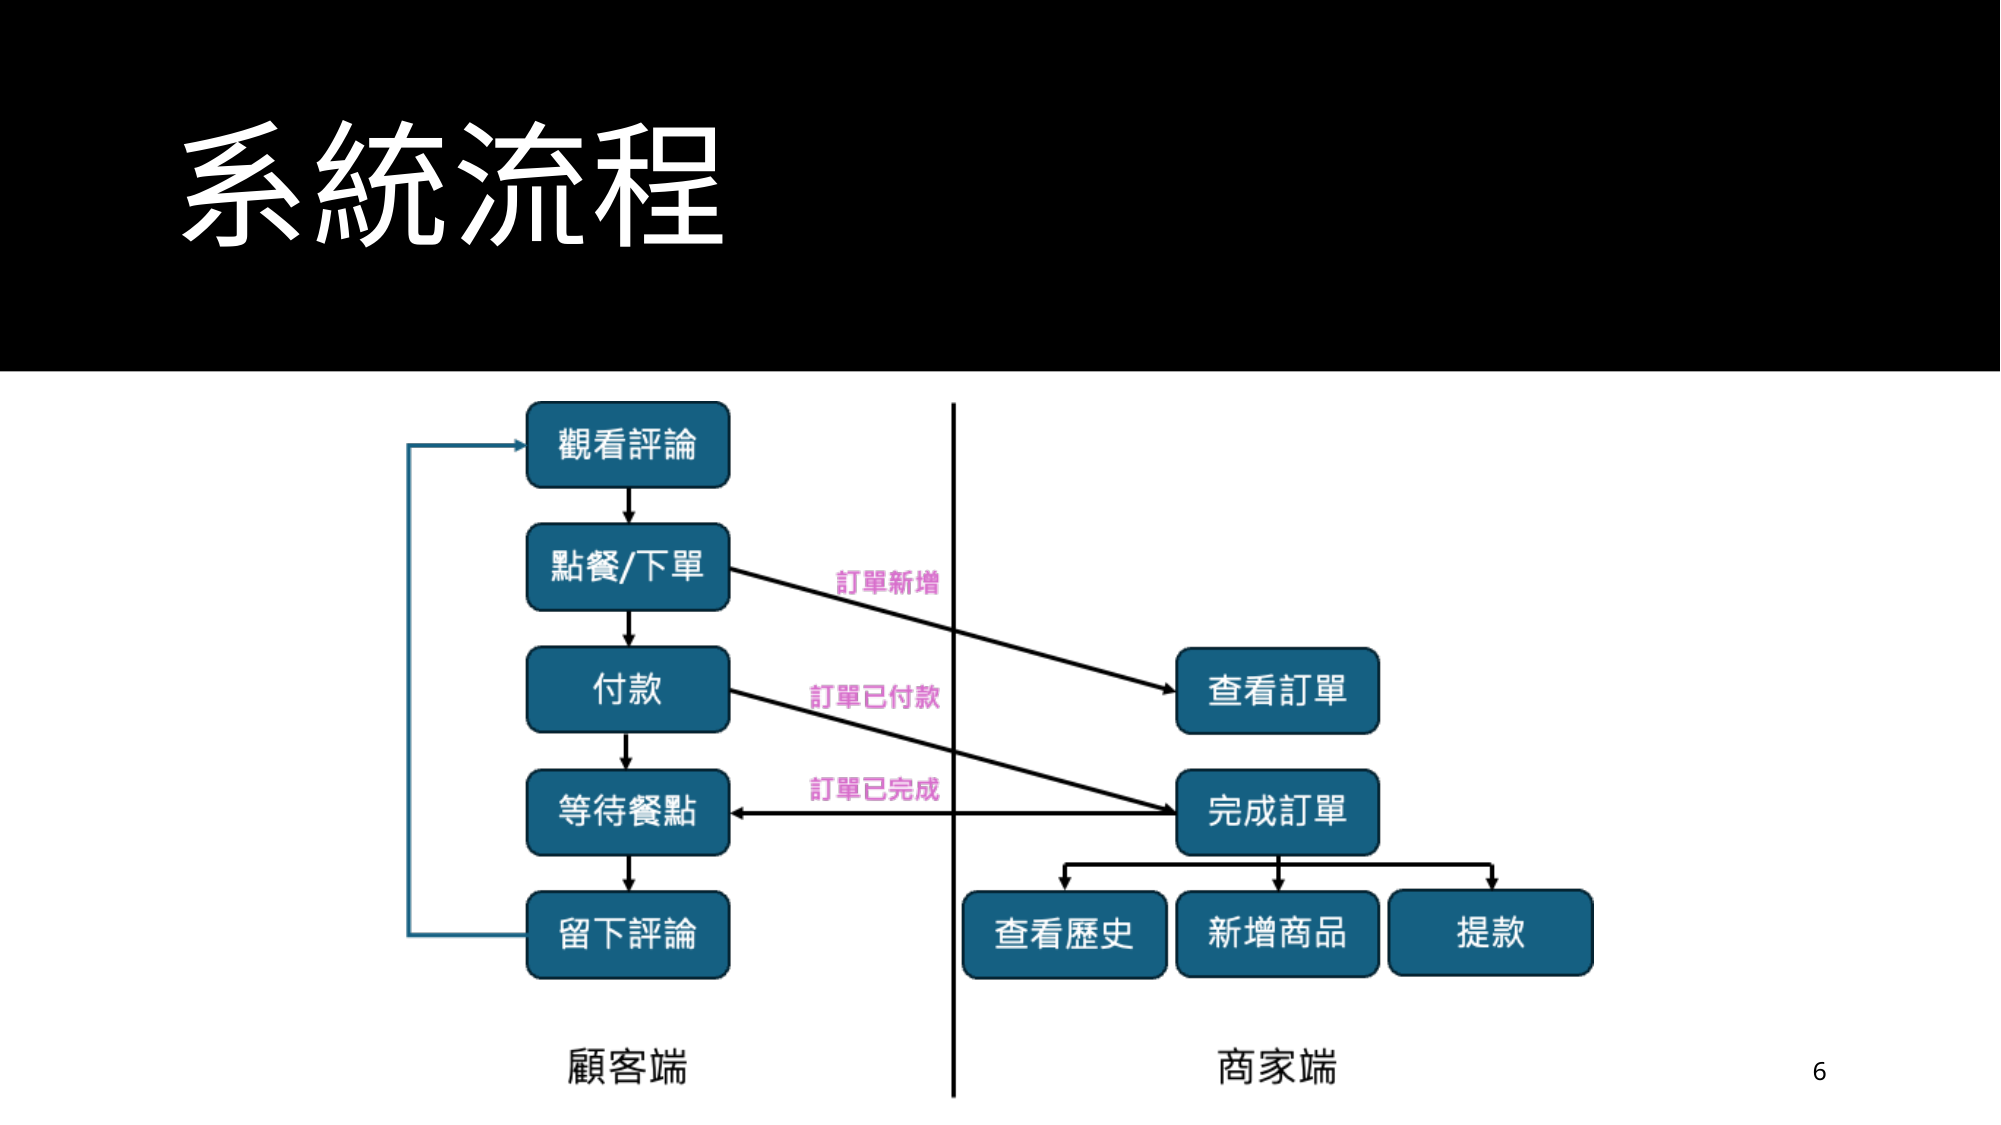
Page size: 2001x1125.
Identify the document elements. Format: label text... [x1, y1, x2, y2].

picture [405, 401, 1594, 1119]
title 系統流程 [157, 52, 1842, 332]
slide_number 6 [1688, 1042, 1842, 1103]
